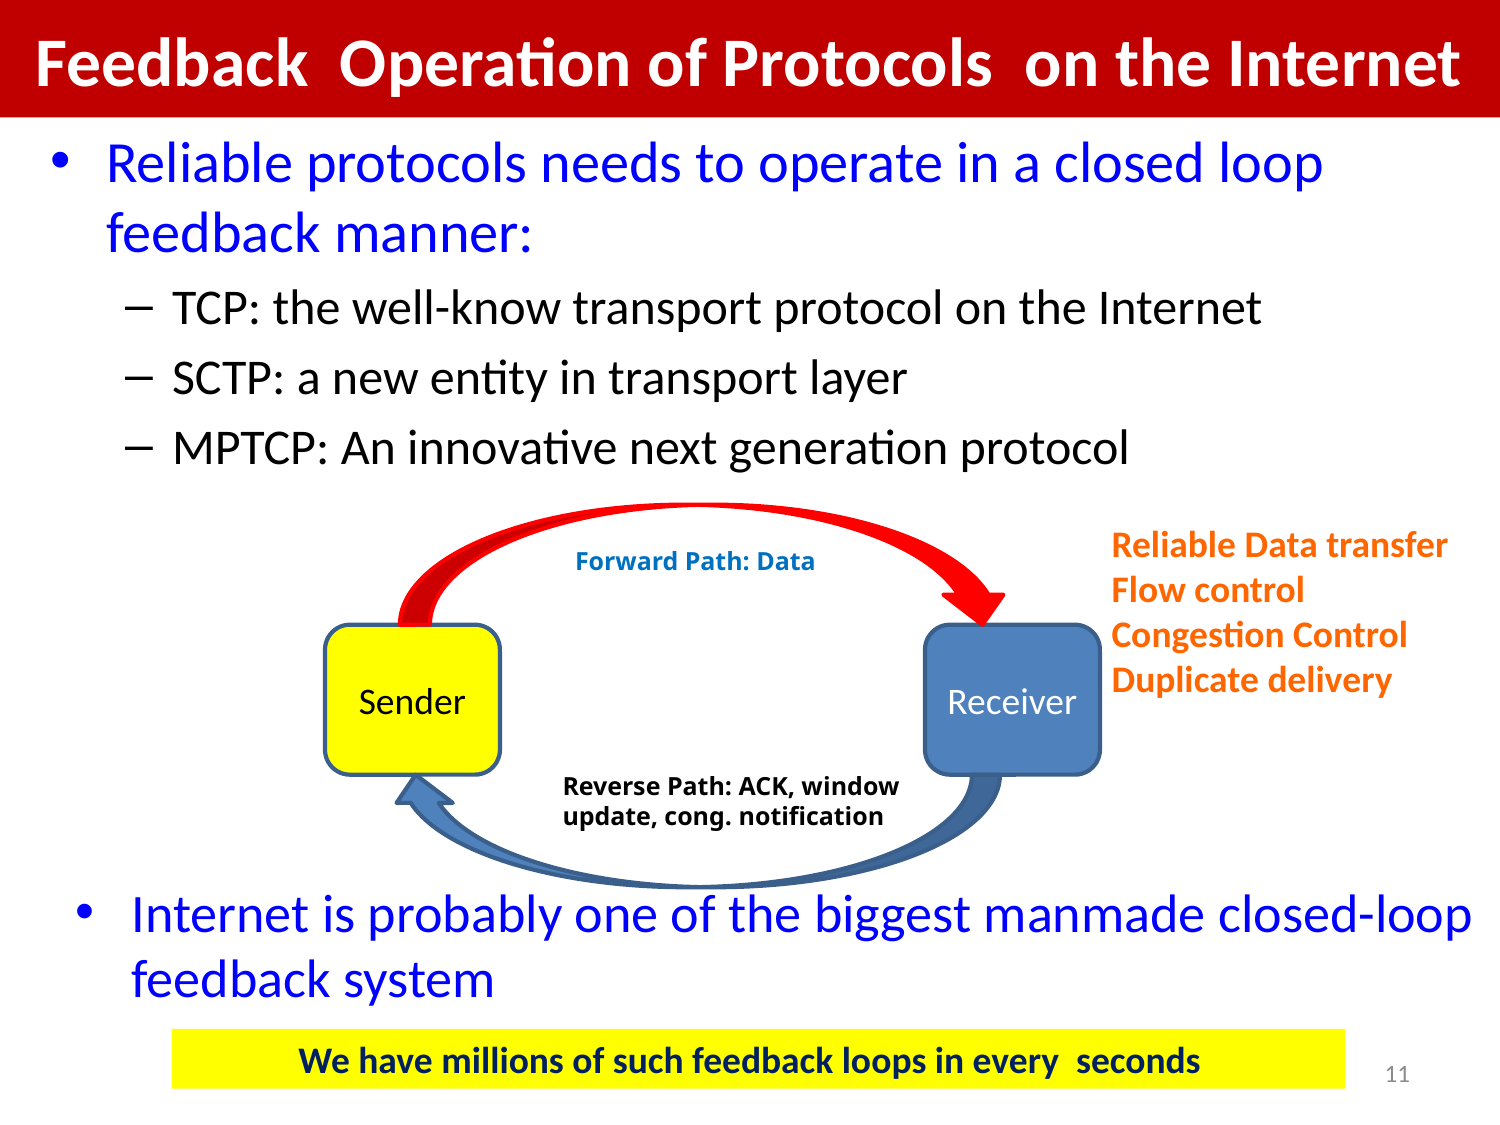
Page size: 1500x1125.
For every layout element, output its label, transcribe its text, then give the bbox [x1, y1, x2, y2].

text_box Reliable Data transfer Flow control Congestion Control Duplicate delivery [1104, 512, 1464, 708]
text_box Feedback Operation of Protocols on the Internet [0, 0, 1500, 118]
list Reliable protocols needs to operate in a closed loop feedback manner: TCP: the well-know transport protocol on the Internet SCTP: a new entity in transport layer MPTCP: An innovative next generation protocol [35, 118, 1477, 557]
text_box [324, 504, 1101, 888]
text_box Internet is probably one of the biggest manmade closed-loop feedback system [60, 800, 1500, 1125]
